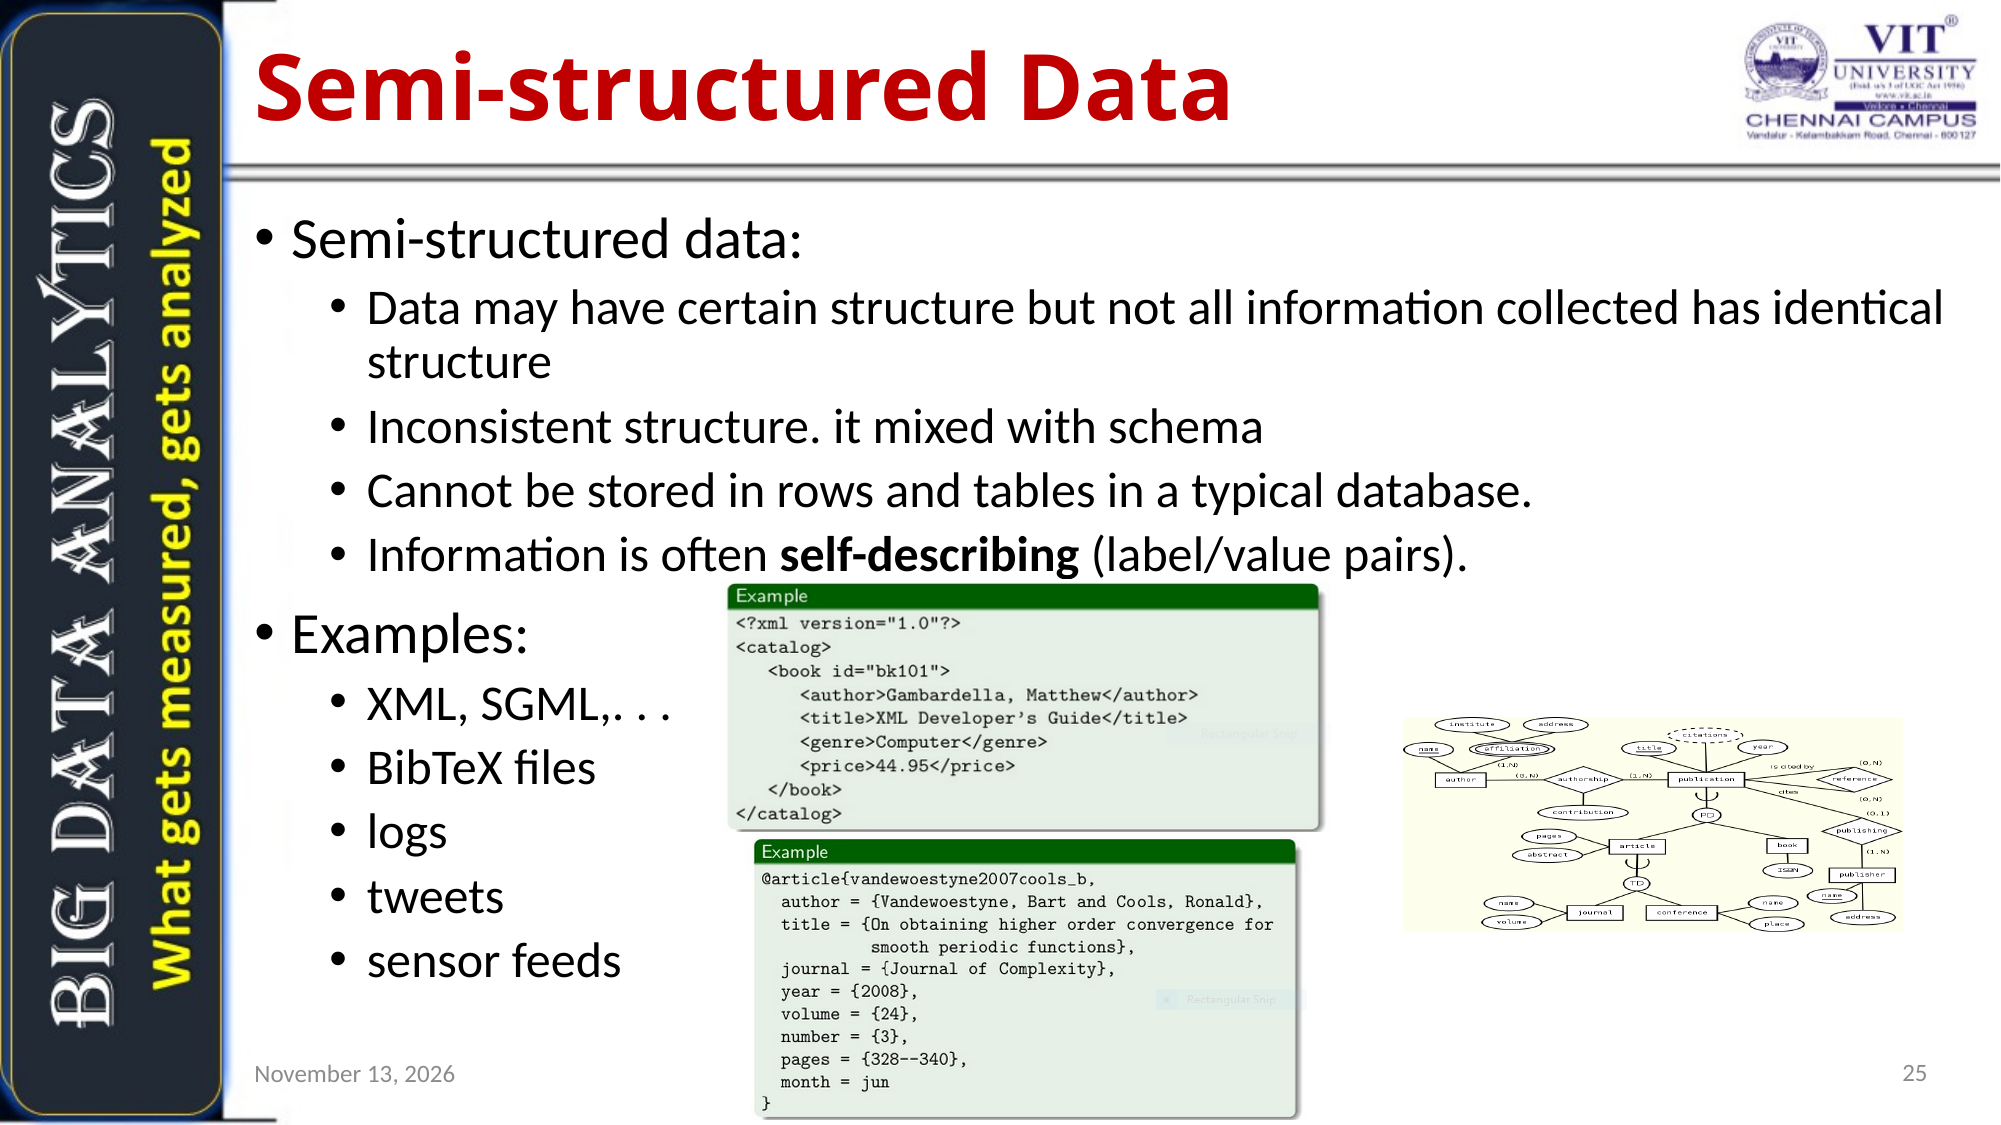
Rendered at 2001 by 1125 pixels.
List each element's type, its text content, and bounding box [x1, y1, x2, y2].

list Semi-structured data: Data may have certain structure but not all information collected has identical structure Inconsistent structure. it mixed with schema Cannot be stored in rows and tables in a typical database. Information is often self-describing (label/value pairs). Examples: XML, SGML,. . . BibTeX files logs tweets sensor feeds [239, 200, 1965, 1017]
slide_number 25 [1778, 1040, 1943, 1103]
picture [0, 0, 2001, 1125]
title Semi-structured Data [239, 16, 1725, 167]
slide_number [239, 1042, 588, 1103]
